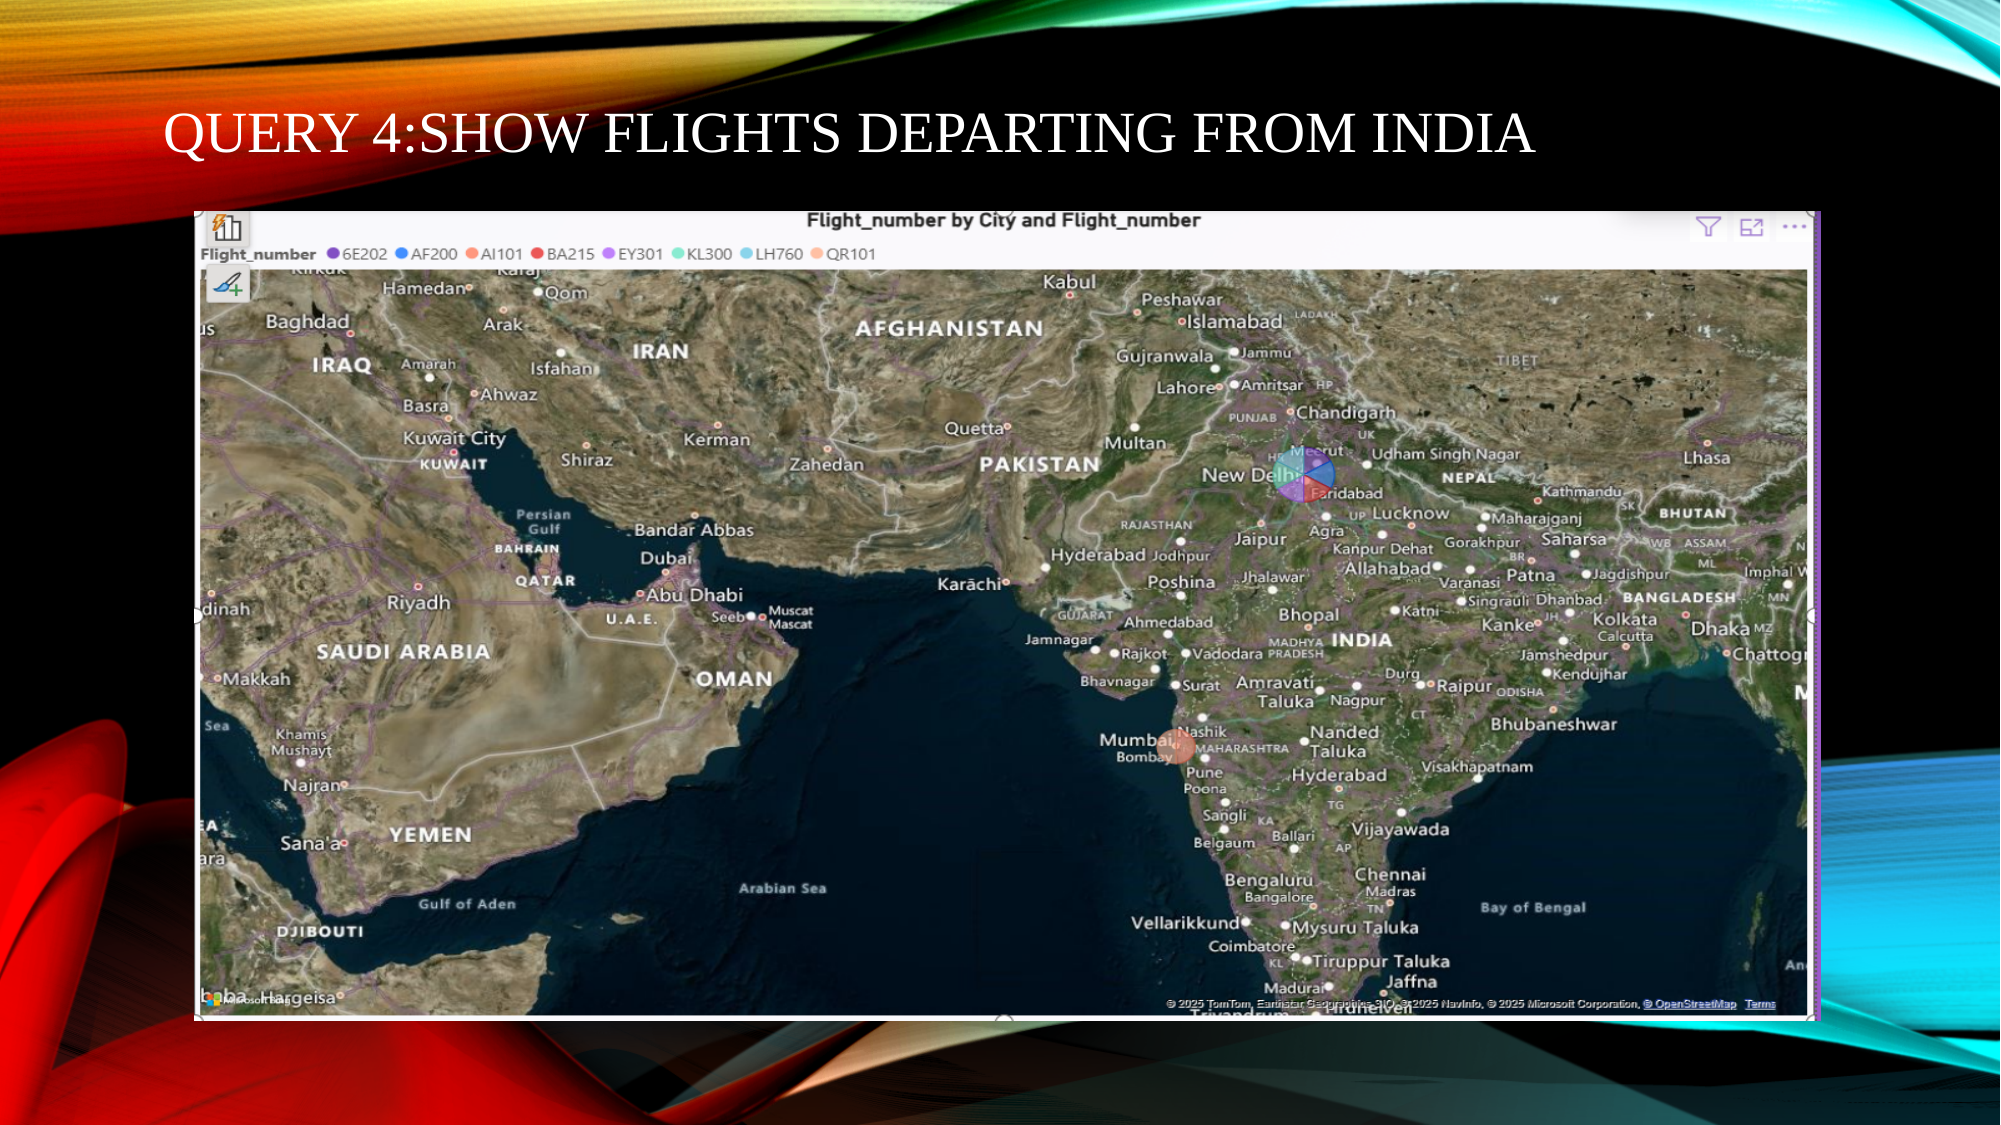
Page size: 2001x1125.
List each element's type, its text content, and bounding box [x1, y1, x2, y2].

picture [0, 0, 2000, 1125]
title Query 4:Show flights departing from India [148, 76, 1775, 173]
